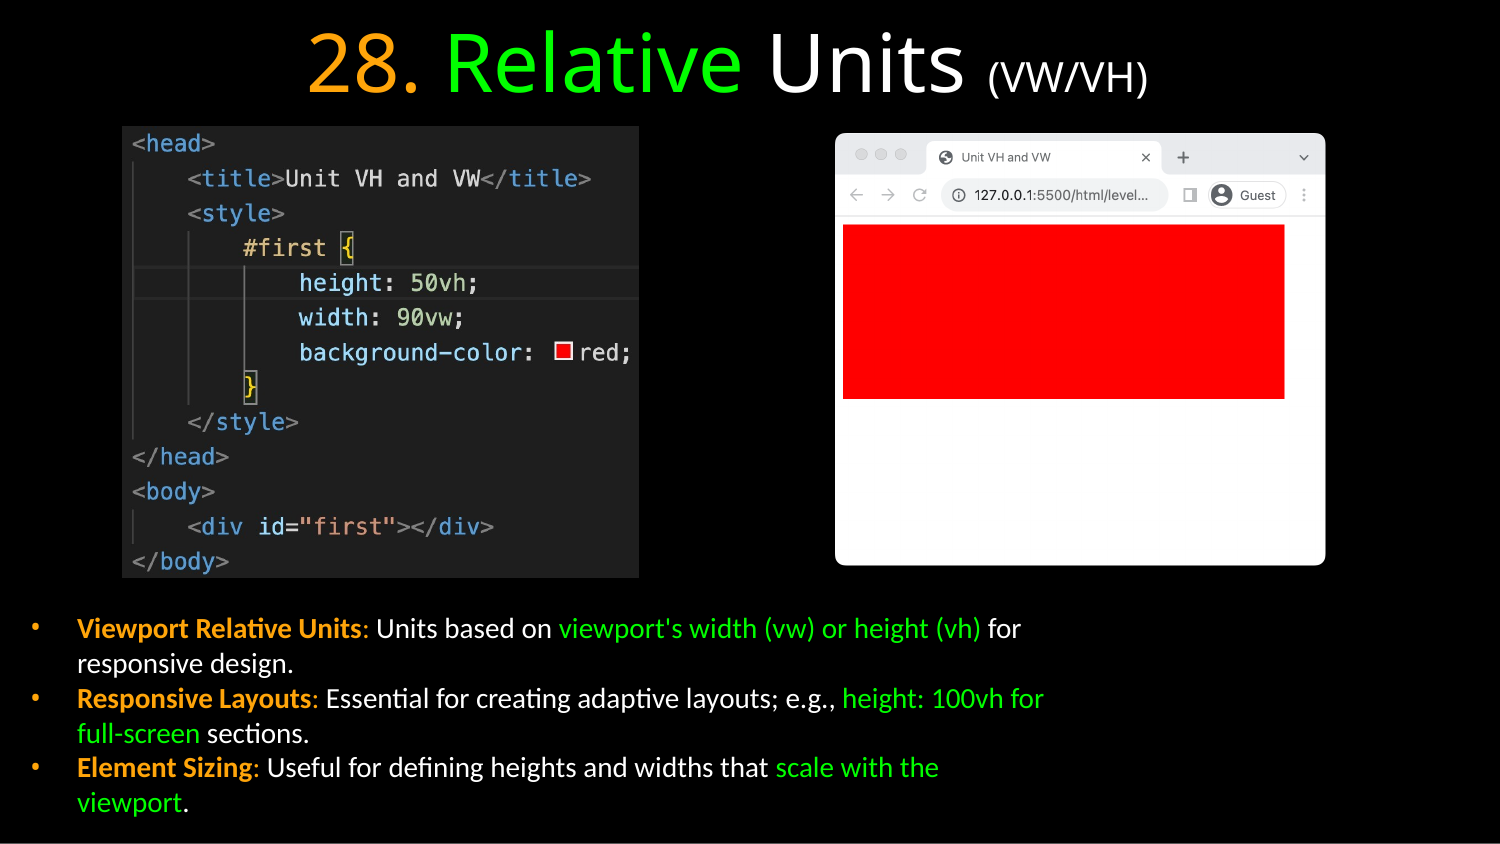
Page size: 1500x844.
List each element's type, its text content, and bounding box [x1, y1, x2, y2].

text_box Viewport Relative Units: Units based on viewport's width (vw) or height (vh) for responsive design. Responsive Layouts: Essential for creating adaptive layouts; e.g., height: 100vh for full-screen sections. Element Sizing: Useful for defining heights and widths that scale with the viewport. [28, 607, 1058, 819]
picture [823, 122, 1341, 578]
title 28. Relative Units (VW/VH) [304, 8, 1196, 152]
picture [121, 125, 640, 578]
